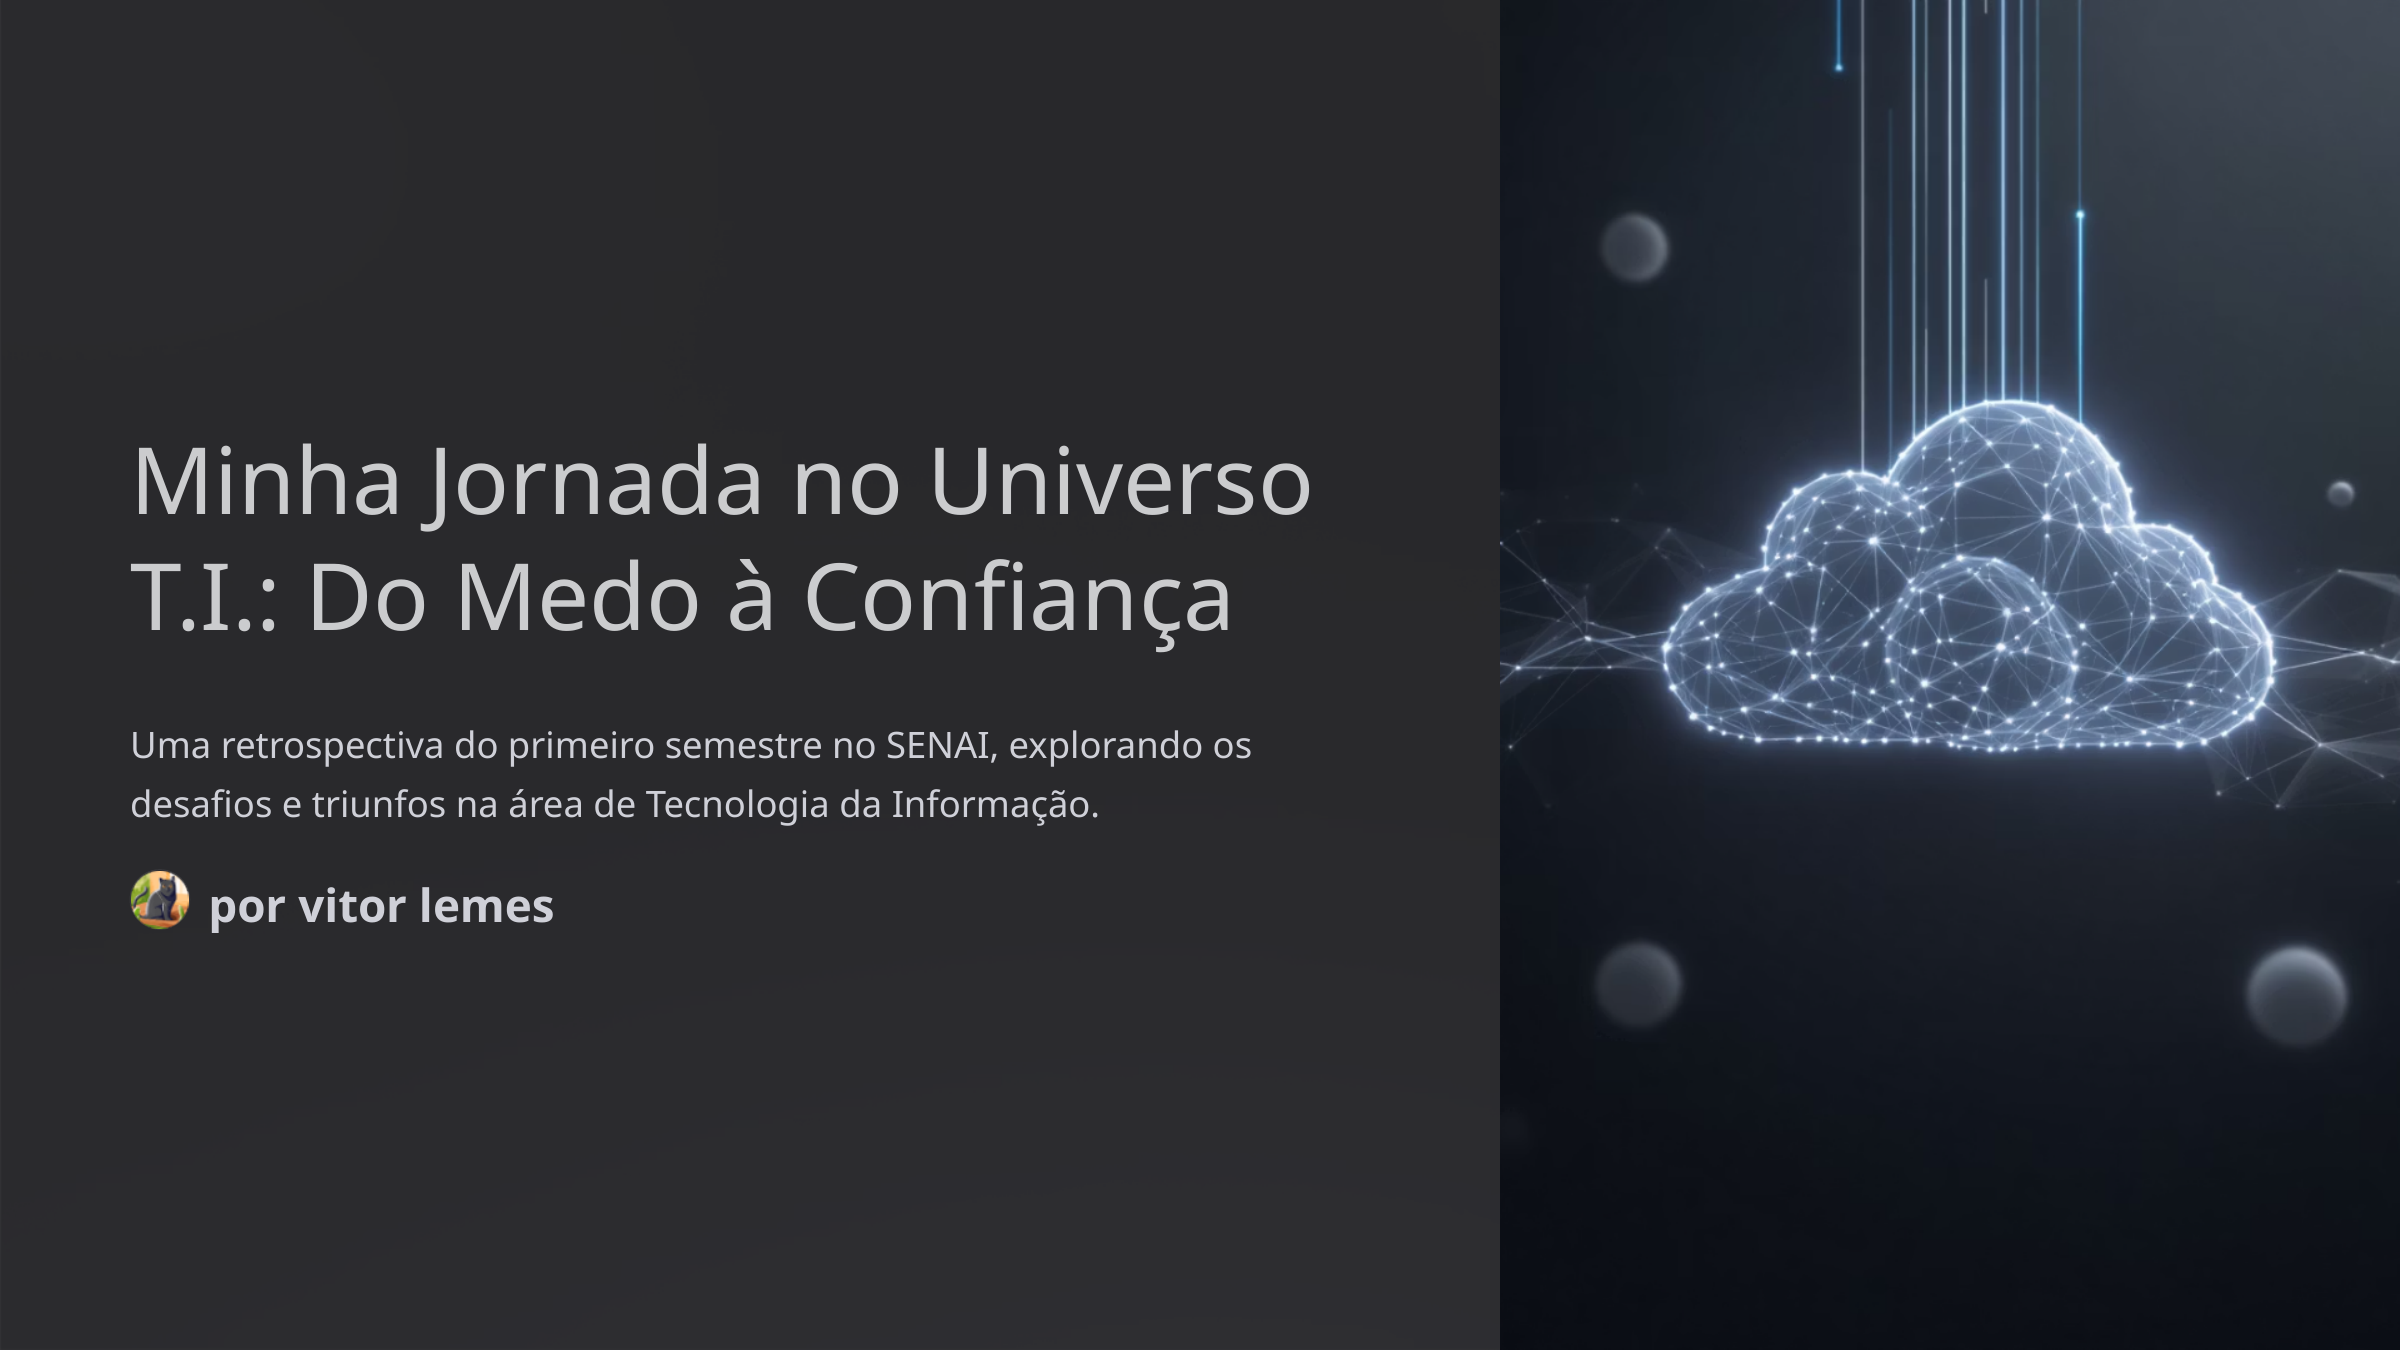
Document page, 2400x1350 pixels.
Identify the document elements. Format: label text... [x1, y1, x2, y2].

picture [1499, 0, 2400, 1350]
text_box Uma retrospectiva do primeiro semestre no SENAI, explorando os desafios e triunfos na área de Tecnologia da Informação. [130, 706, 1370, 826]
text_box por vitor lemes [208, 866, 539, 933]
text_box Minha Jornada no Universo T.I.: Do Medo à Confiança [130, 417, 1370, 651]
picture [131, 871, 189, 929]
